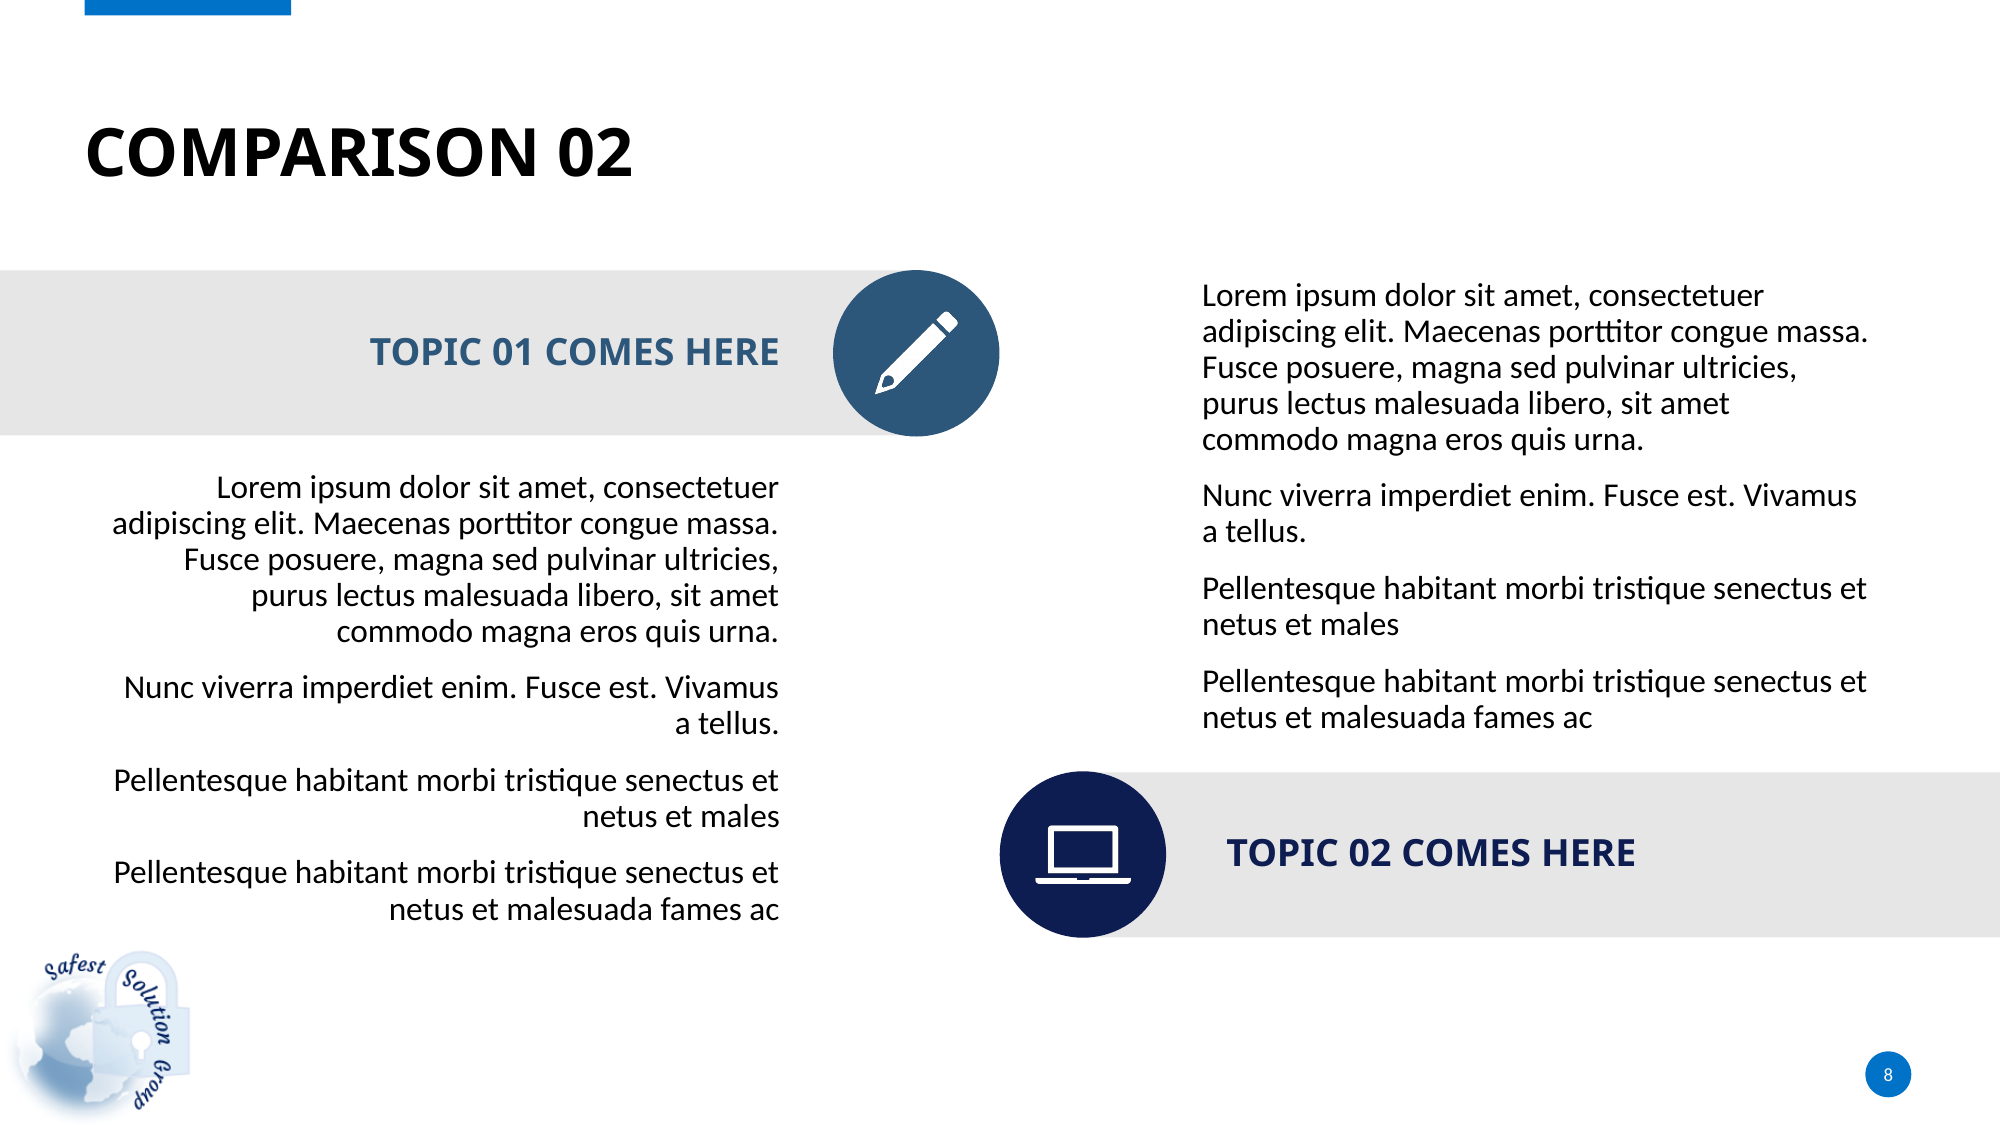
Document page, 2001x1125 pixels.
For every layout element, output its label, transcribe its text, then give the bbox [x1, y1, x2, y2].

list Topic 02 comes here [1226, 814, 1792, 896]
list Lorem ipsum dolor sit amet, consectetuer adipiscing elit. Maecenas porttitor congue massa. Fusce posuere, magna sed pulvinar ultricies, purus lectus malesuada libero, sit amet commodo magna eros quis urna. Nunc viverra imperdiet enim. Fusce est. Vivamus a tellus. Pellentesque habitant morbi tristique senectus et netus et males Pellentesque habitant morbi tristique senectus et netus et malesuada fames ac [111, 469, 780, 937]
list Topic 01 comes here [214, 312, 780, 394]
slide_number 8 [1864, 1059, 1913, 1090]
picture [0, 932, 198, 1125]
picture [1033, 804, 1133, 905]
picture [866, 303, 966, 403]
list Lorem ipsum dolor sit amet, consectetuer adipiscing elit. Maecenas porttitor congue massa. Fusce posuere, magna sed pulvinar ultricies, purus lectus malesuada libero, sit amet commodo magna eros quis urna. Nunc viverra imperdiet enim. Fusce est. Vivamus a tellus. Pellentesque habitant morbi tristique senectus et netus et males Pellentesque habitant morbi tristique senectus et netus et malesuada fames ac [1202, 270, 1871, 736]
title Comparison 02 [84, 40, 1914, 192]
